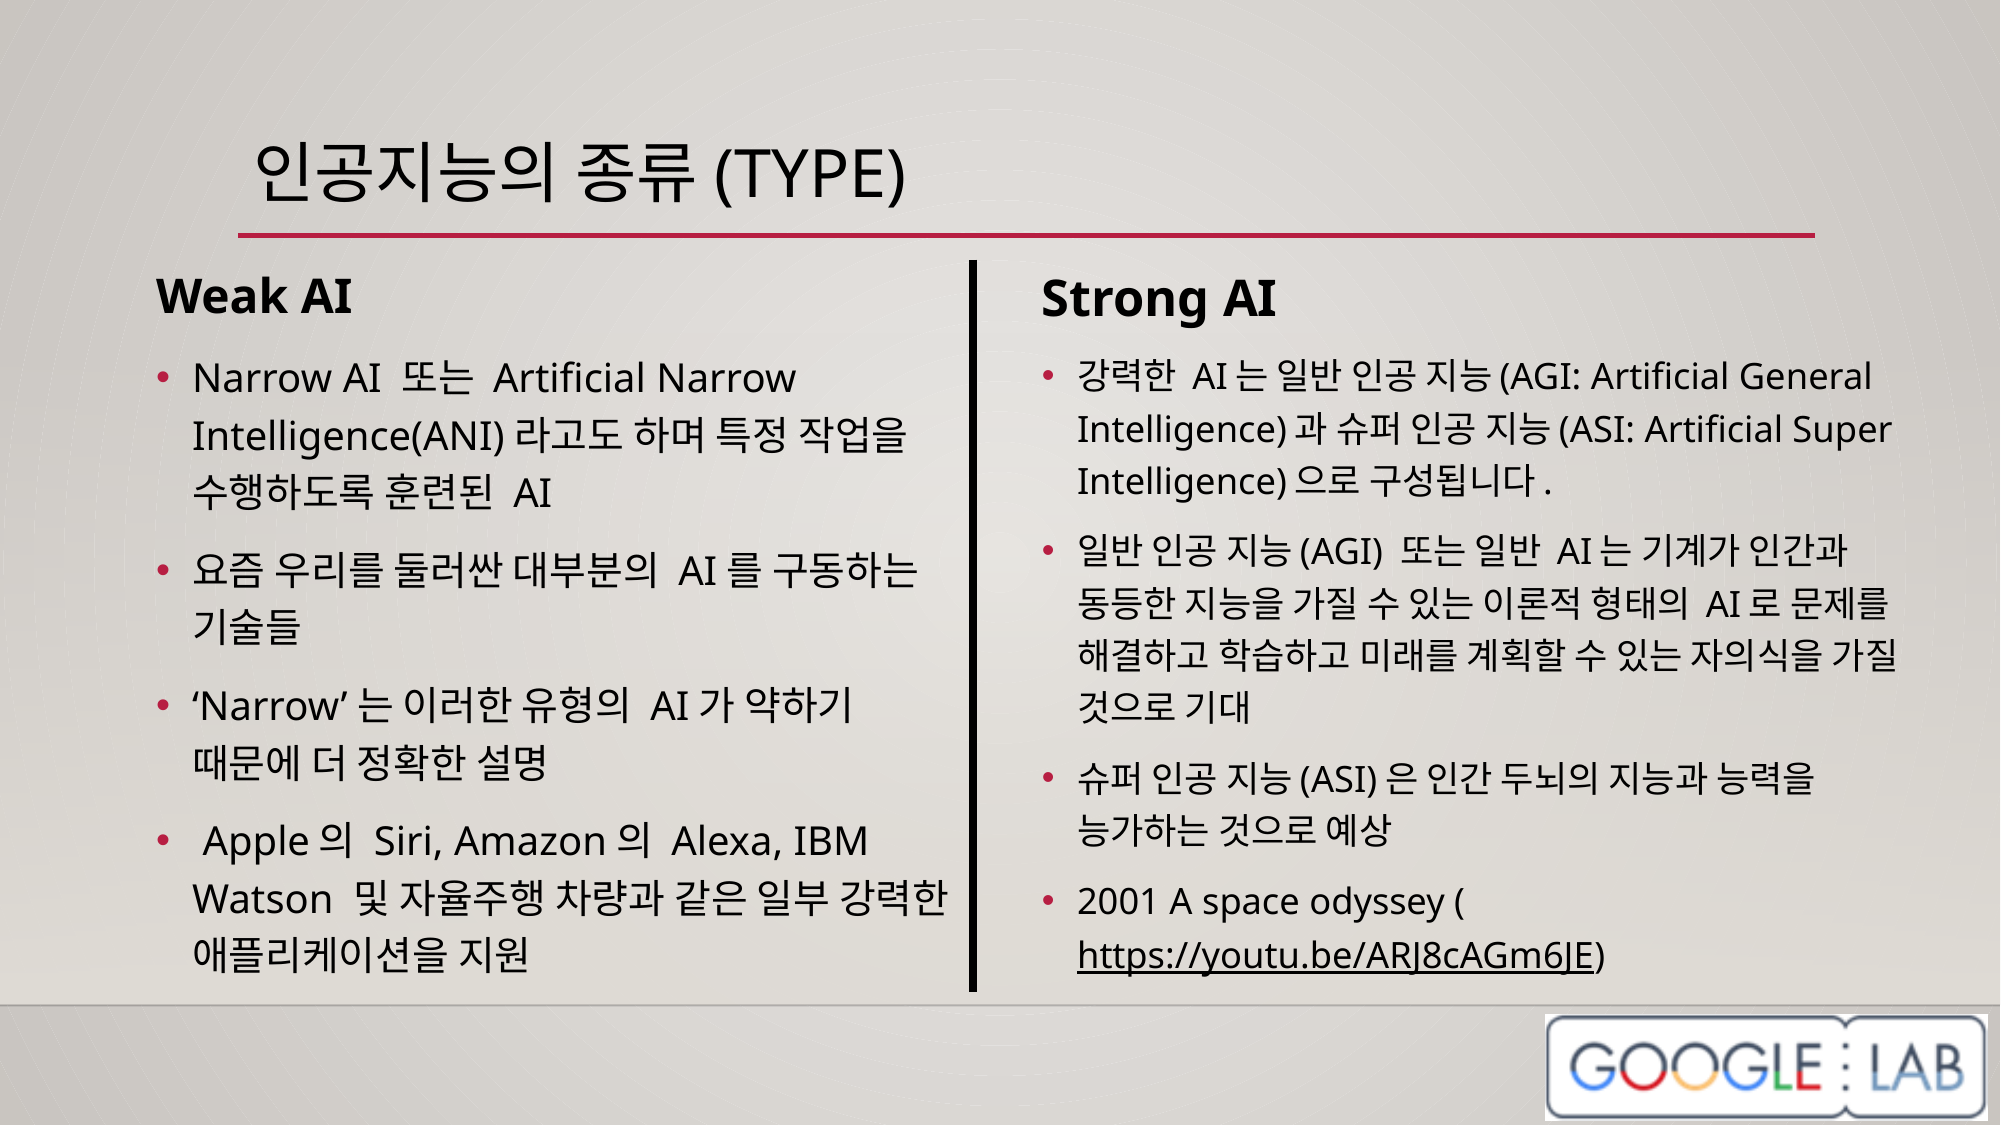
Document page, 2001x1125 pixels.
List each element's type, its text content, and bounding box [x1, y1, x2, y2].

picture [1545, 1014, 1988, 1121]
text_box Strong AI 강력한 AI는 일반 인공 지능(AGI: Artificial General Intelligence)과 슈퍼 인공 지능(ASI: Artificial Super Intelligence)으로 구성됩니다. 일반 인공 지능(AGI) 또는 일반 AI는 기계가 인간과 동등한 지능을 가질 수 있는 이론적 형태의 AI로 문제를 해결하고 학습하고 미래를 계획할 수 있는 자의식을 가질 것으로 기대 슈퍼 인공 지능(ASI)은 인간 두뇌의 지능과 능력을 능가하는 것으로 예상 2001 A space odyssey (https://youtu.be/ARJ8cAGm6JE) [1026, 246, 1945, 993]
list Weak AI Narrow AI 또는 Artificial Narrow Intelligence(ANI)라고도 하며 특정 작업을 수행하도록 훈련된 AI 요즘 우리를 둘러싼 대부분의 AI를 구동하는 기술들 ‘Narrow’는 이러한 유형의 AI가 약하기 때문에 더 정확한 설명 Apple의 Siri, Amazon의 Alexa, IBM Watson 및 자율주행 차량과 같은 일부 강력한 애플리케이션을 지원 [141, 246, 974, 993]
title 인공지능의 종류(TYPE) [238, 131, 1814, 229]
